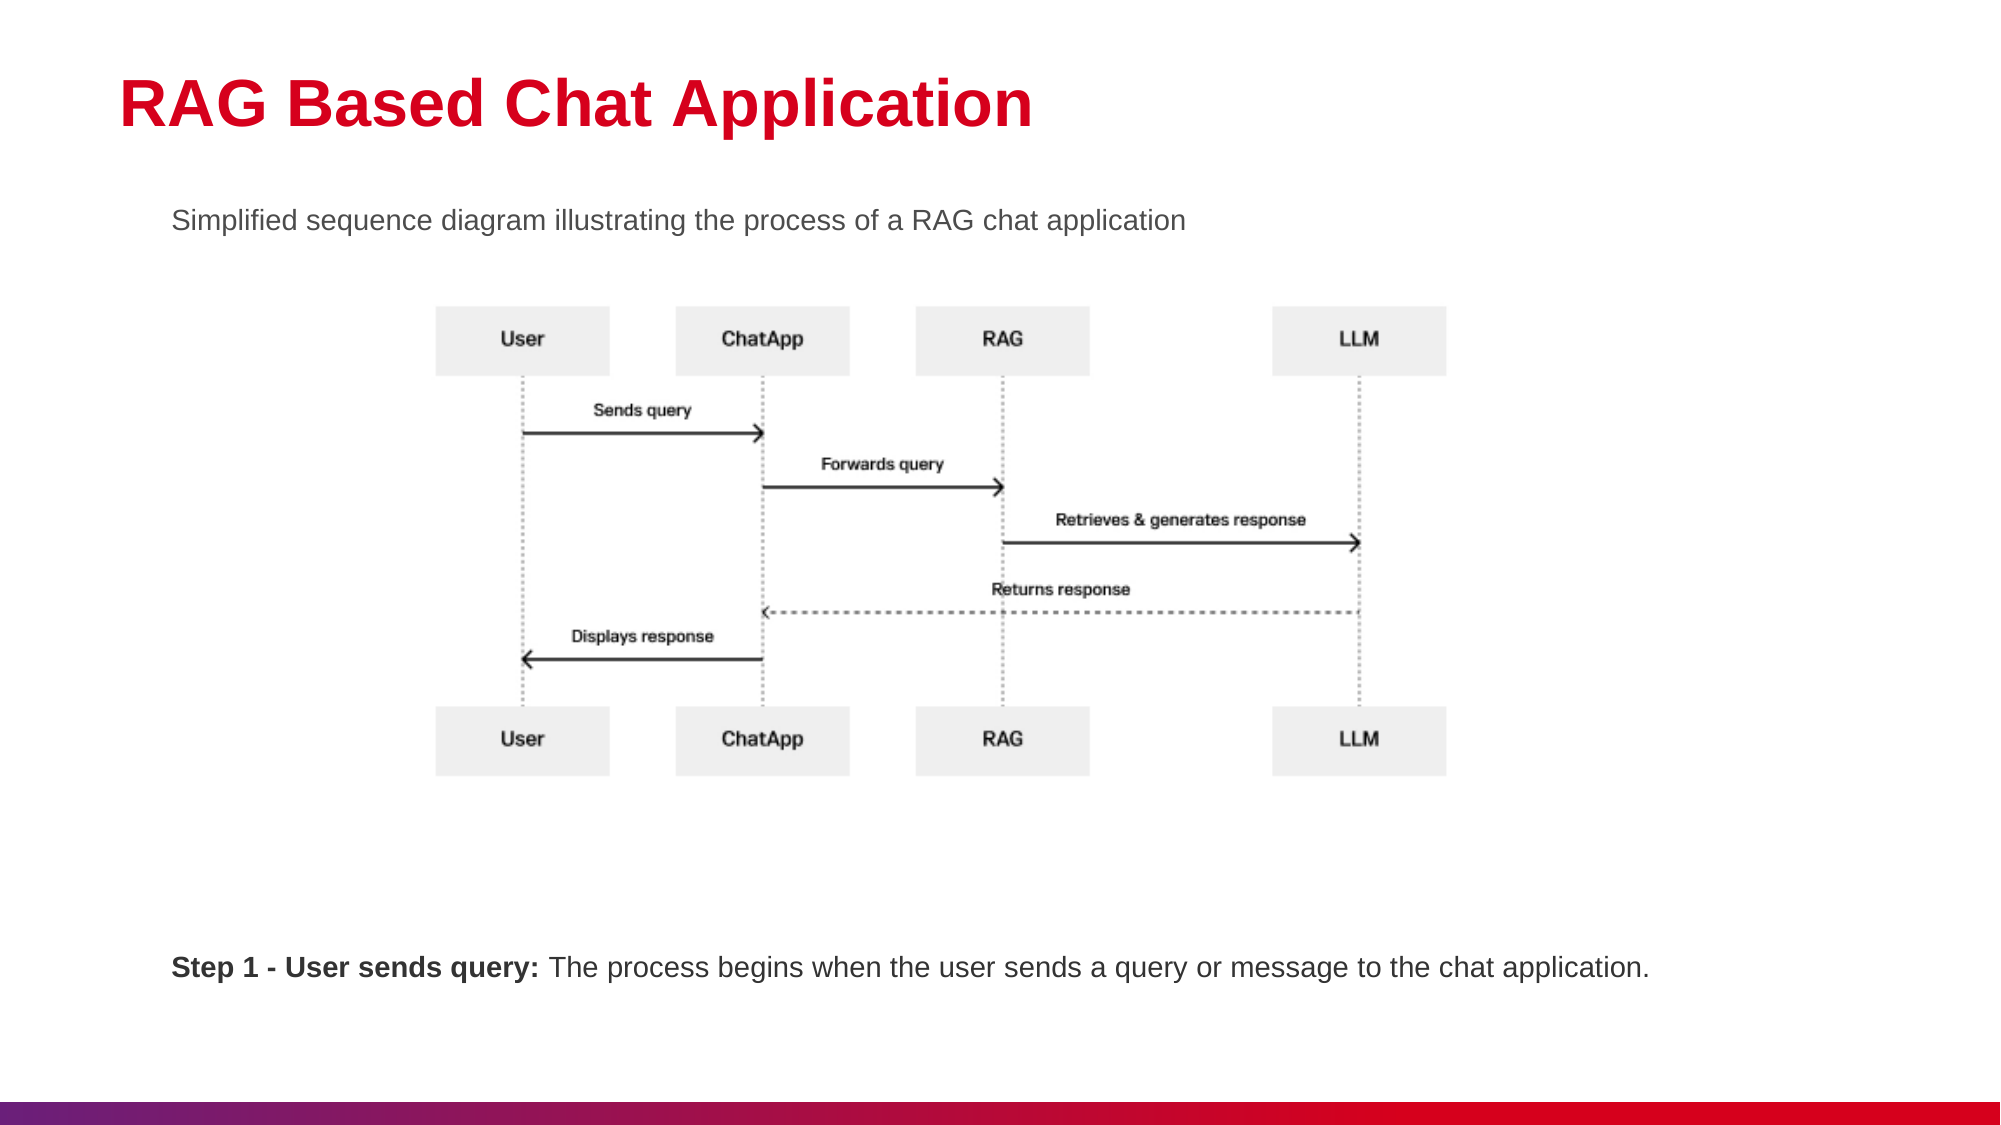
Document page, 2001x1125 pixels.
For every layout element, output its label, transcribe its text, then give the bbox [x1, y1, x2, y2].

picture [343, 258, 1598, 833]
list Simplified sequence diagram illustrating the process of a RAG chat application Step 1 - User sends query: The process begins when the user sends a query or message to the chat application. [137, 137, 1886, 1083]
title RAG Based Chat Application [86, 61, 1775, 150]
